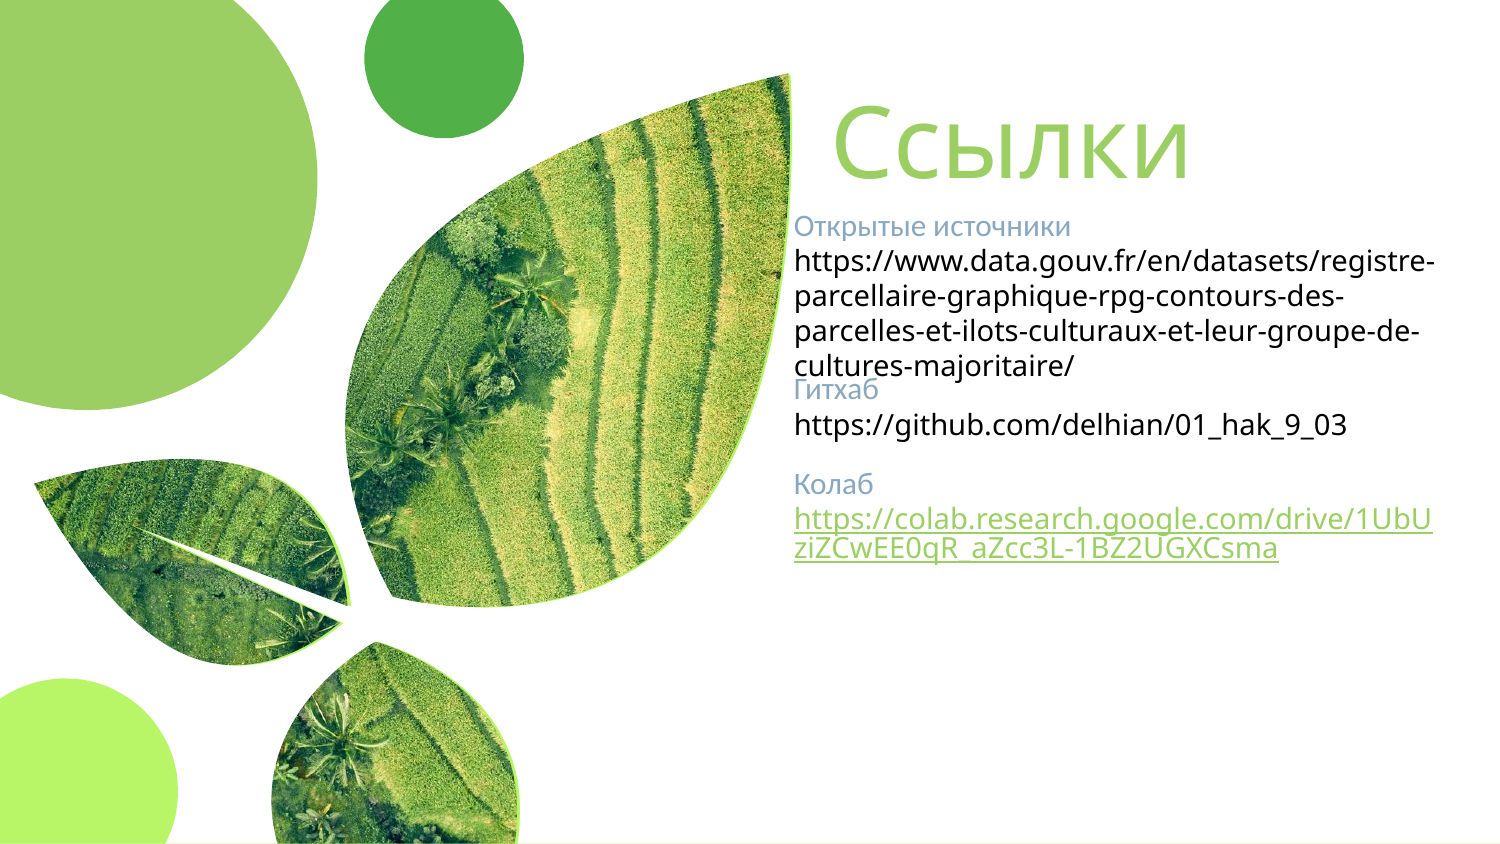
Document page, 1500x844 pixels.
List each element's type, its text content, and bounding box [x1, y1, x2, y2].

title Ссылки [815, 43, 1465, 190]
text_box Гитхаб https://github.com/delhian/01_hak_9_03 [795, 398, 1458, 448]
text_box Открытые источники https://www.data.gouv.fr/en/datasets/registre-parcellaire-graphique-rpg-contours-des-parcelles-et-ilots-culturaux-et-leur-groupe-de-cultures-majoritaire/ [795, 190, 1469, 398]
picture [33, 72, 791, 844]
text_box Колаб https://colab.research.google.com/drive/1UbUziZCwEE0qR_aZcc3L-1BZ2UGXCsma [795, 448, 1458, 556]
